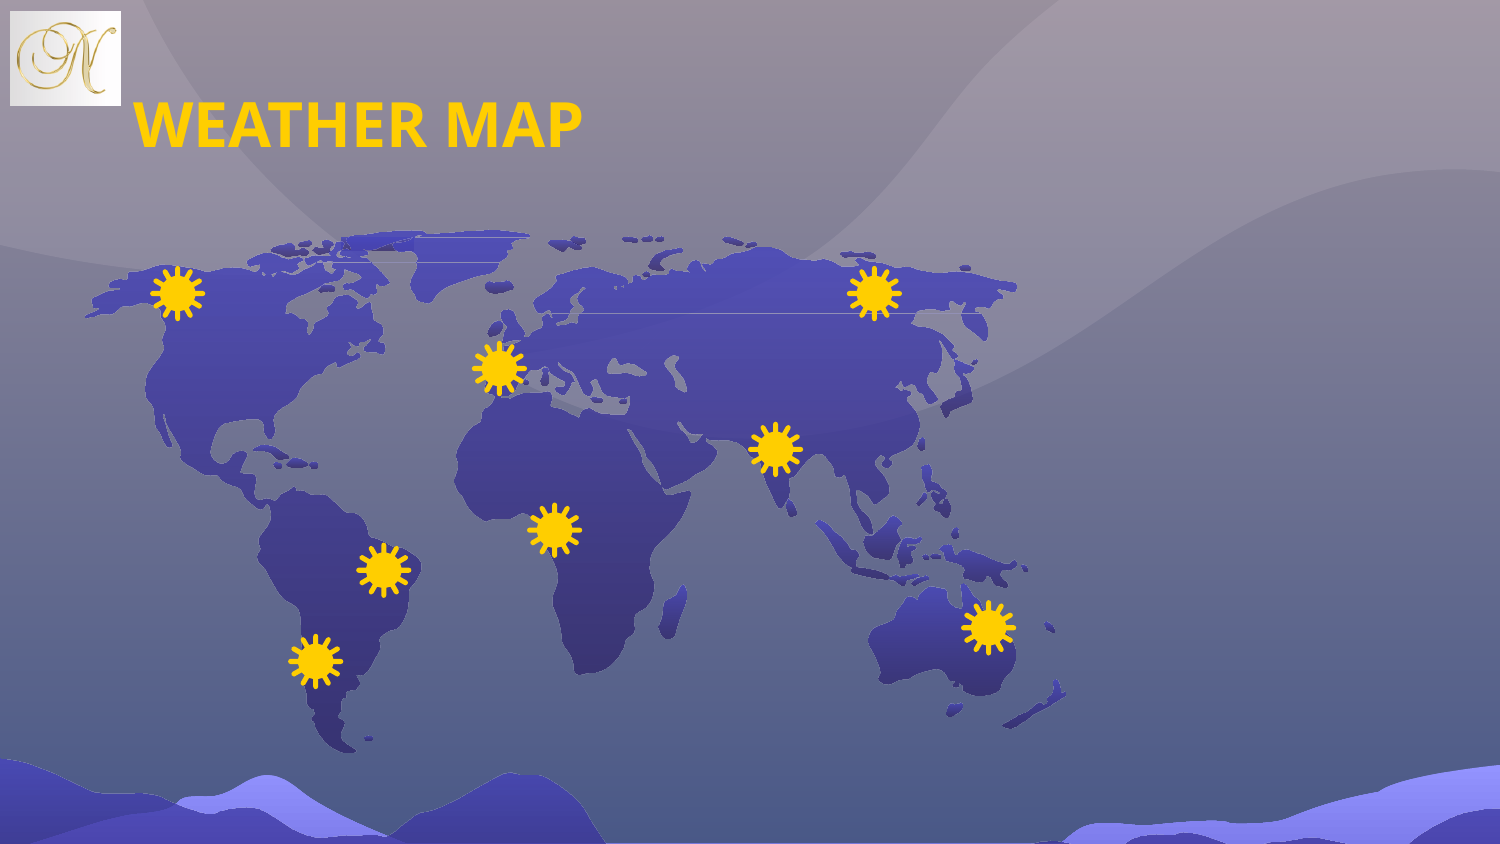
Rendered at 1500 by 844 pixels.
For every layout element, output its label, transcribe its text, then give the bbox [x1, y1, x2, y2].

title WEATHER MAP [118, 69, 1382, 164]
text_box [84, 229, 1066, 753]
